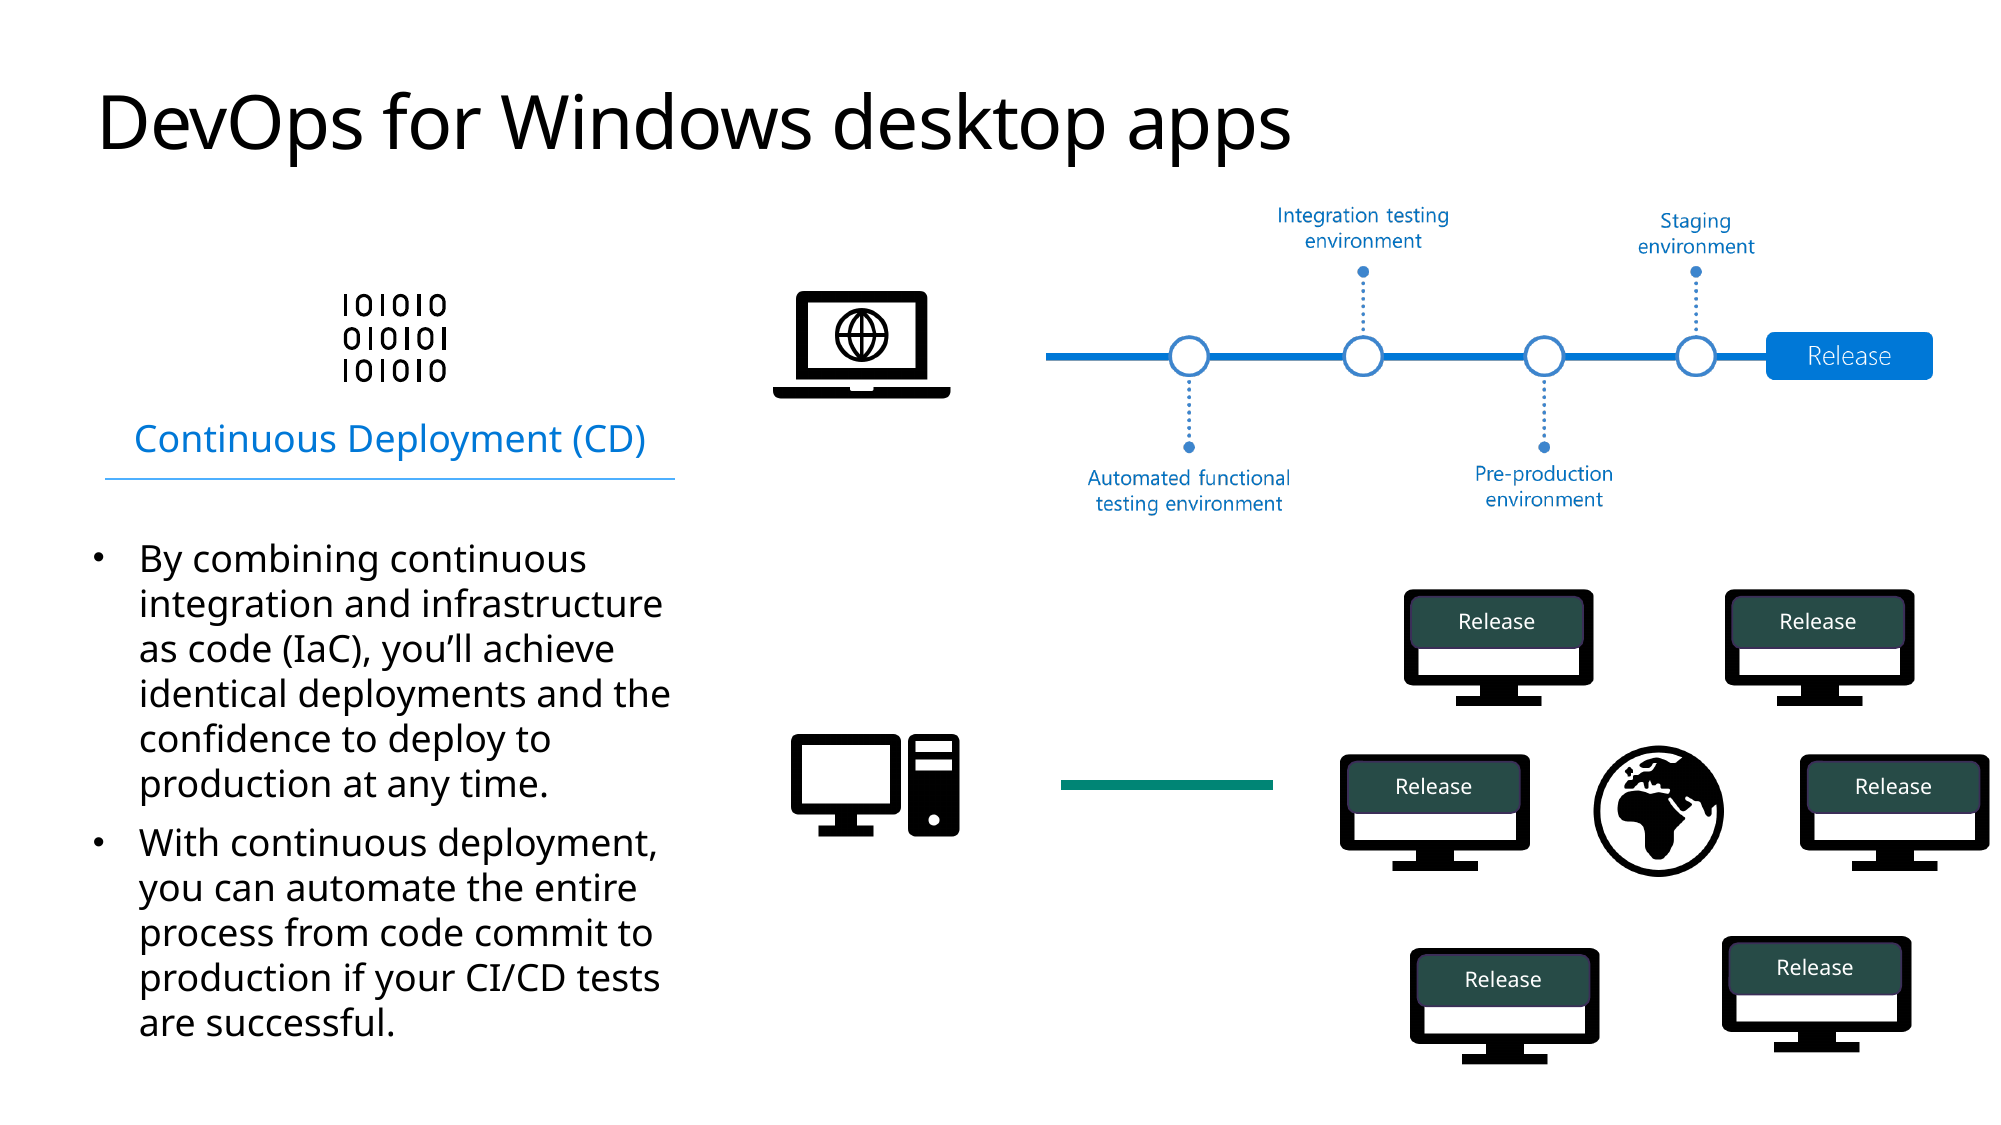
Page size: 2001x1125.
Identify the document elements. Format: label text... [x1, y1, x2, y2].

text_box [1705, 565, 1933, 730]
picture [769, 252, 954, 437]
text_box [394, 295, 407, 316]
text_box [1321, 730, 1549, 895]
text_box [345, 328, 359, 349]
text_box [431, 360, 444, 381]
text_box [1391, 923, 1618, 1089]
picture [1045, 194, 1933, 528]
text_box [1384, 565, 1612, 730]
title DevOps for Windows desktop apps [96, 75, 1904, 166]
picture [787, 696, 964, 873]
text_box Continuous Deployment (CD) By combining continuous integration and infrastructure as code (IaC), you’ll achieve identical deployments and the confidence to deploy to production at any time. With continuous deployment, you can automate the entire process from code commit to production if your CI/CD tests are successful. [93, 415, 688, 1023]
text_box [382, 328, 395, 349]
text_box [1703, 912, 1930, 1077]
text_box [394, 360, 407, 381]
picture [1576, 728, 1742, 894]
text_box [1781, 730, 2000, 895]
text_box [418, 328, 432, 349]
text_box [357, 360, 371, 381]
text_box [357, 295, 371, 316]
text_box [431, 295, 444, 316]
